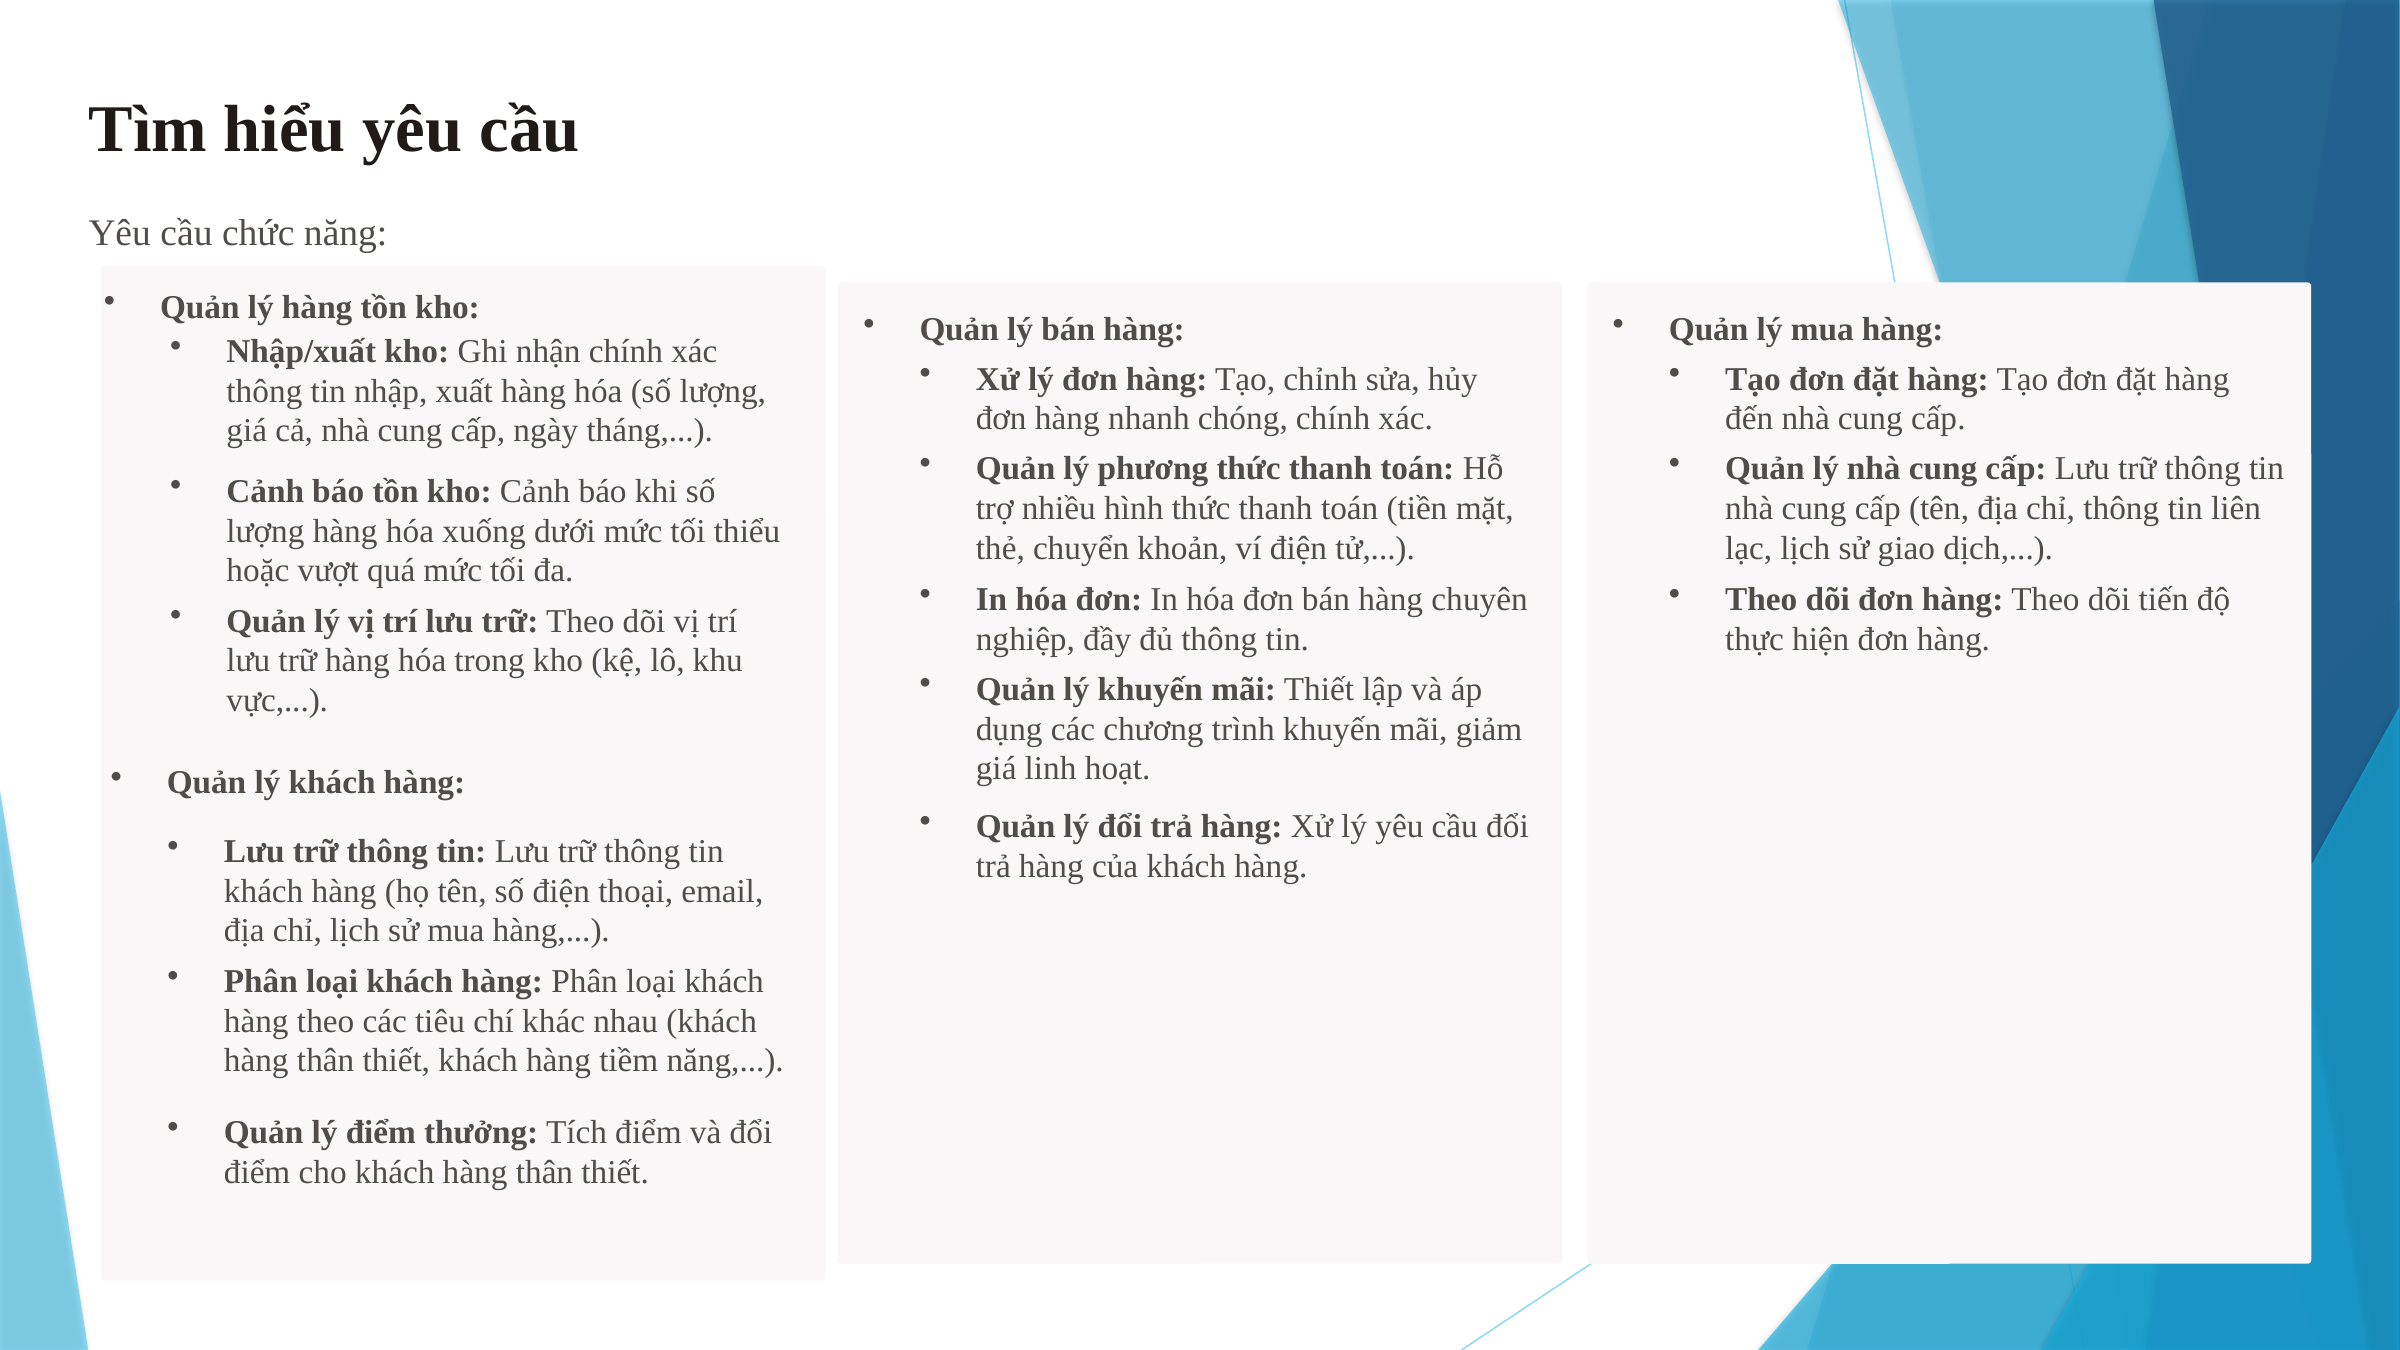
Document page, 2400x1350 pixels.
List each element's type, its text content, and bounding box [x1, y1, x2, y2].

text_box Nhập/xuất kho: Ghi nhận chính xác thông tin nhập, xuất hàng hóa (số lượng, giá cả, nhà cung cấp, ngày tháng,...). [113, 329, 788, 452]
text_box Lưu trữ thông tin: Lưu trữ thông tin khách hàng (họ tên, số điện thoại, email, địa chỉ, lịch sử mua hàng,...). [111, 829, 785, 952]
text_box Tạo đơn đặt hàng: Tạo đơn đặt hàng đến nhà cung cấp. [1612, 357, 2286, 439]
text_box Quản lý phương thức thanh toán: Hỗ trợ nhiều hình thức thanh toán (tiền mặt, thẻ, chuyển khoản, ví điện tử,...). [863, 447, 1537, 569]
text_box In hóa đơn: In hóa đơn bán hàng chuyên nghiệp, đầy đủ thông tin. [863, 577, 1537, 659]
text_box Yêu cầu chức năng: [88, 203, 2312, 254]
text_box Quản lý hàng tồn kho: [103, 285, 778, 326]
text_box Phân loại khách hàng: Phân loại khách hàng theo các tiêu chí khác nhau (khách hàng thân thiết, khách hàng tiềm năng,...). [111, 959, 785, 1082]
text_box Theo dõi đơn hàng: Theo dõi tiến độ thực hiện đơn hàng. [1612, 577, 2286, 659]
text_box Quản lý mua hàng: [1612, 307, 2286, 349]
text_box Quản lý bán hàng: [863, 307, 1537, 349]
text_box Quản lý vị trí lưu trữ: Theo dõi vị trí lưu trữ hàng hóa trong kho (kệ, lô, khu vực,...). [113, 599, 788, 681]
text_box Tìm hiểu yêu cầu [88, 86, 722, 166]
text_box Quản lý nhà cung cấp: Lưu trữ thông tin nhà cung cấp (tên, địa chỉ, thông tin liên lạc, lịch sử giao dịch,...). [1612, 447, 2286, 569]
text_box Quản lý điểm thưởng: Tích điểm và đổi điểm cho khách hàng thân thiết. [111, 1111, 785, 1193]
text_box [837, 282, 1562, 1264]
text_box Cảnh báo tồn kho: Cảnh báo khi số lượng hàng hóa xuống dưới mức tối thiểu hoặc vượt quá mức tối đa. [113, 469, 788, 551]
text_box [101, 265, 826, 1281]
text_box Quản lý khách hàng: [110, 760, 784, 802]
text_box Xử lý đơn hàng: Tạo, chỉnh sửa, hủy đơn hàng nhanh chóng, chính xác. [863, 357, 1537, 439]
text_box [1587, 282, 2312, 1264]
text_box Quản lý khuyến mãi: Thiết lập và áp dụng các chương trình khuyến mãi, giảm giá linh hoạt. [863, 667, 1537, 749]
text_box Quản lý đổi trả hàng: Xử lý yêu cầu đổi trả hàng của khách hàng. [863, 804, 1537, 886]
